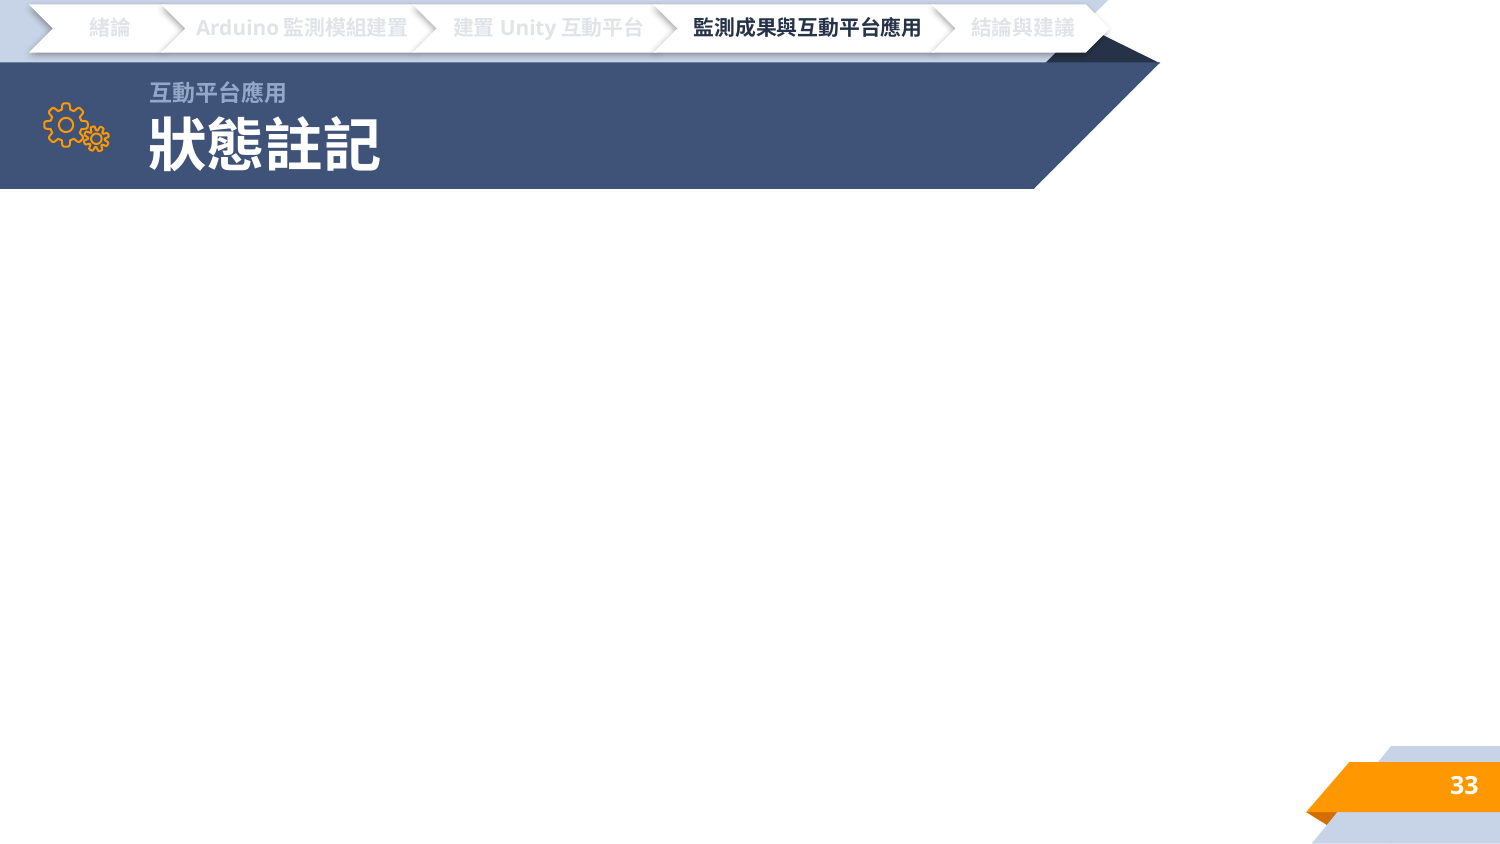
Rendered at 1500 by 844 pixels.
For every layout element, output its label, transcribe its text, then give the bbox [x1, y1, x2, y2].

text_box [28, 4, 1111, 53]
text_box 互動平台應用 [135, 71, 886, 114]
slide_number 33 [1249, 760, 1494, 813]
title 狀態註記 [133, 91, 1035, 195]
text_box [44, 103, 109, 152]
